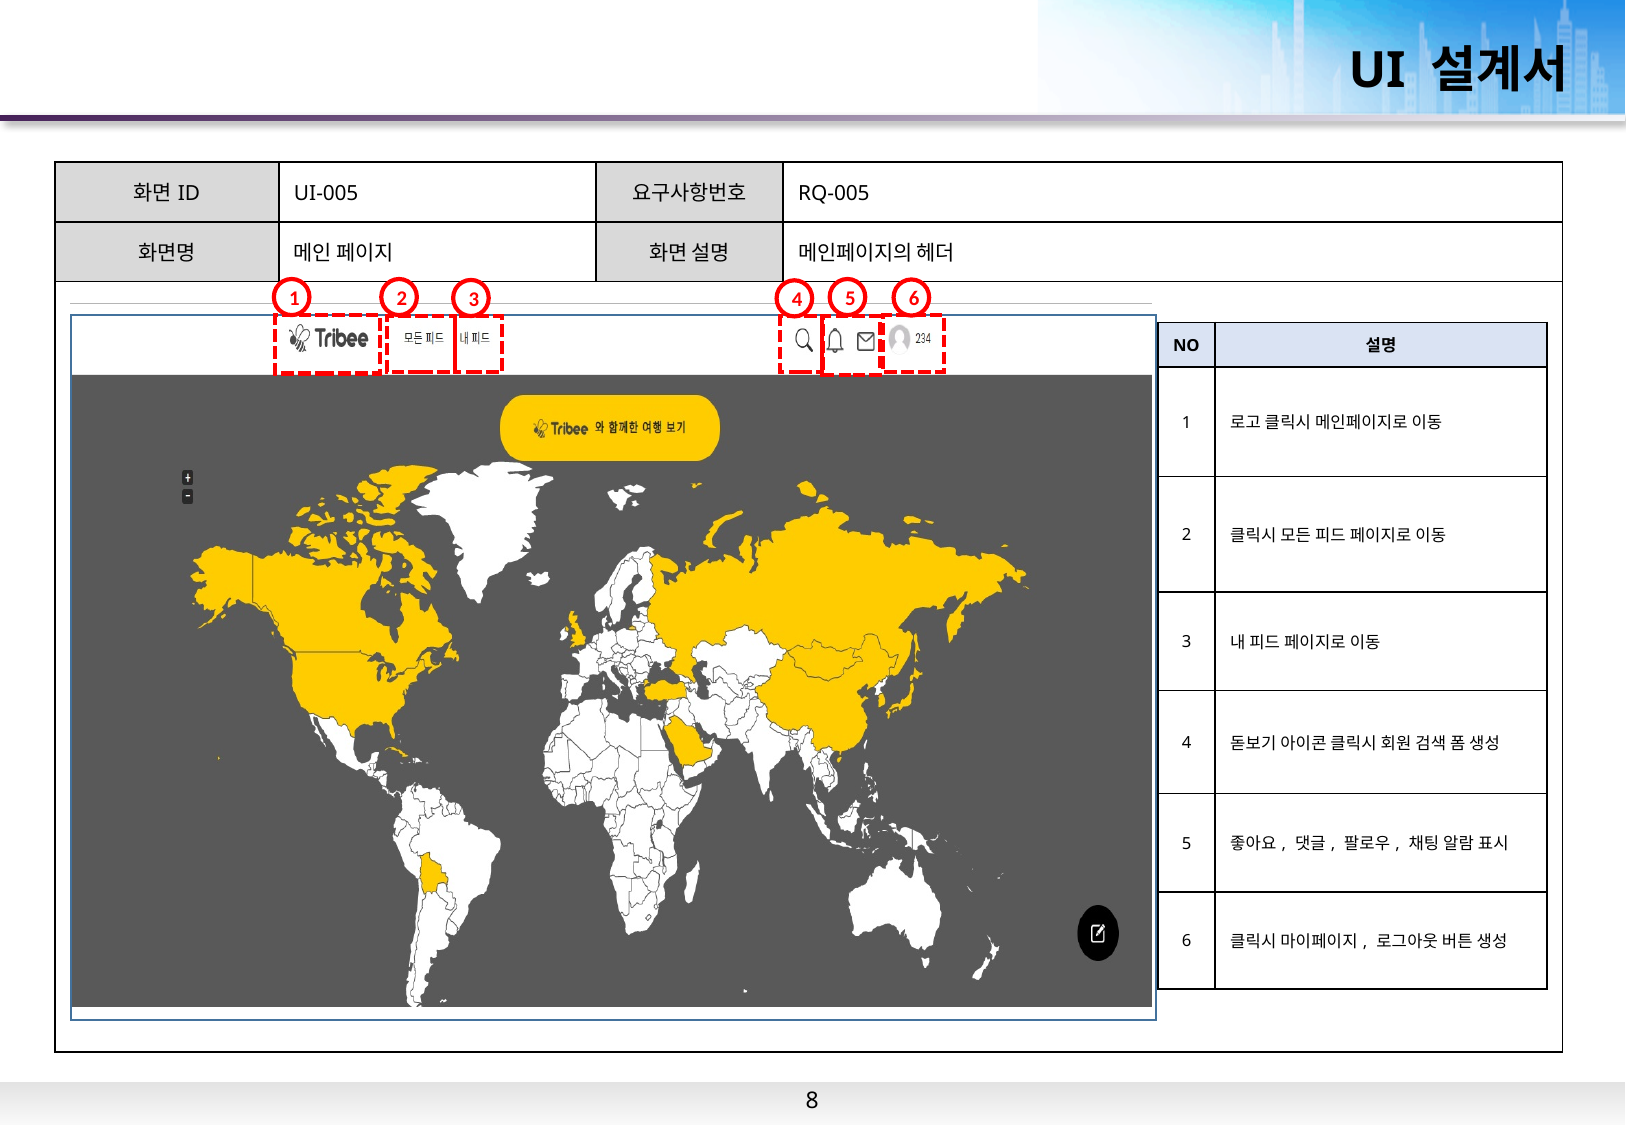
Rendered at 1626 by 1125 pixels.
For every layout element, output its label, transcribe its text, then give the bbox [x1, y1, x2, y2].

table_cell 1 [1159, 368, 1214, 476]
table_cell 화면 설명 [597, 223, 782, 281]
table_header RQ-005 [784, 163, 1562, 221]
picture [70, 303, 1152, 1007]
table_header NO [1159, 323, 1214, 366]
table_header 설명 [1216, 323, 1546, 366]
table_cell 5 [1159, 794, 1214, 891]
text_box 1 [272, 277, 311, 303]
table_cell 메인 페이지 [280, 223, 595, 281]
text_box 4 [775, 279, 814, 303]
picture [1037, 0, 1625, 115]
text_box 6 [892, 278, 931, 303]
table_cell 6 [1159, 893, 1214, 988]
table_cell 클릭시 마이페이지, 로그아웃 버튼 생성 [1216, 893, 1546, 988]
table_cell 2 [1159, 477, 1214, 591]
table_cell 메인페이지의 헤더 [784, 223, 1562, 281]
table_cell 돋보기 아이콘 클릭시 회원 검색 폼 생성 [1216, 691, 1546, 793]
text_box 5 [828, 277, 867, 303]
table_cell 화면명 [56, 223, 278, 281]
table_cell 4 [1159, 691, 1214, 793]
table_header UI-005 [280, 163, 595, 221]
table_header 요구사항번호 [597, 163, 782, 221]
text_box [70, 314, 1157, 1021]
table_cell 내 피드 페이지로 이동 [1216, 593, 1546, 690]
table_cell [56, 282, 1562, 1051]
table_header 화면ID [56, 163, 278, 221]
table_cell 좋아요, 댓글, 팔로우, 채팅 알람 표시 [1216, 794, 1546, 891]
table_cell 로고 클릭시 메인페이지로 이동 [1216, 368, 1546, 476]
table_cell 3 [1159, 593, 1214, 690]
text_box 2 [380, 277, 418, 303]
text_box 3 [452, 278, 490, 303]
table_cell 클릭시 모든 피드 페이지로 이동 [1216, 477, 1546, 591]
